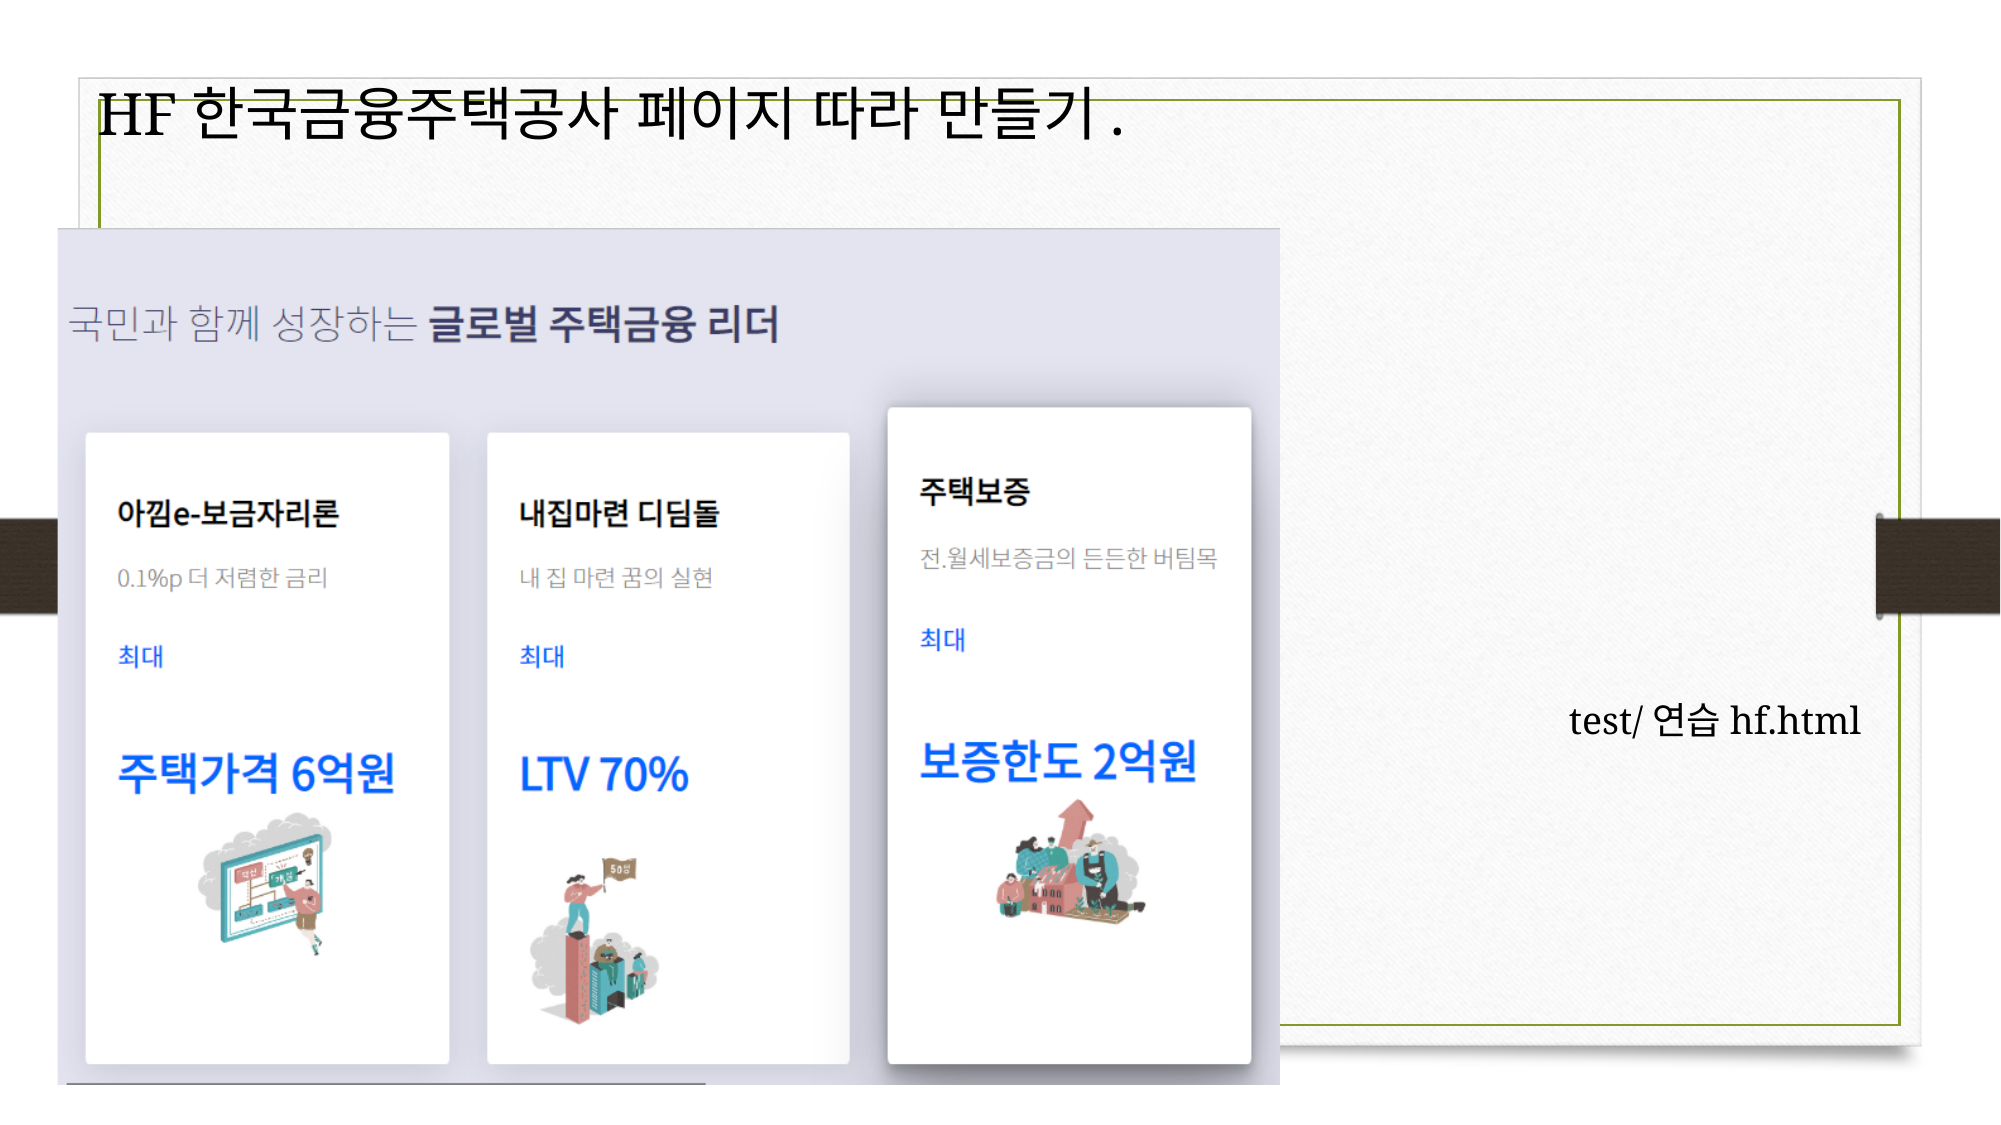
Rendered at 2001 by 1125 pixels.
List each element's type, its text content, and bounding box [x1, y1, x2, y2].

text_box test/연습hf.html [1554, 689, 1877, 750]
picture [0, 0, 2001, 1125]
text_box HF한국금융주택공사 페이지 따라 만들기. [82, 69, 1141, 155]
